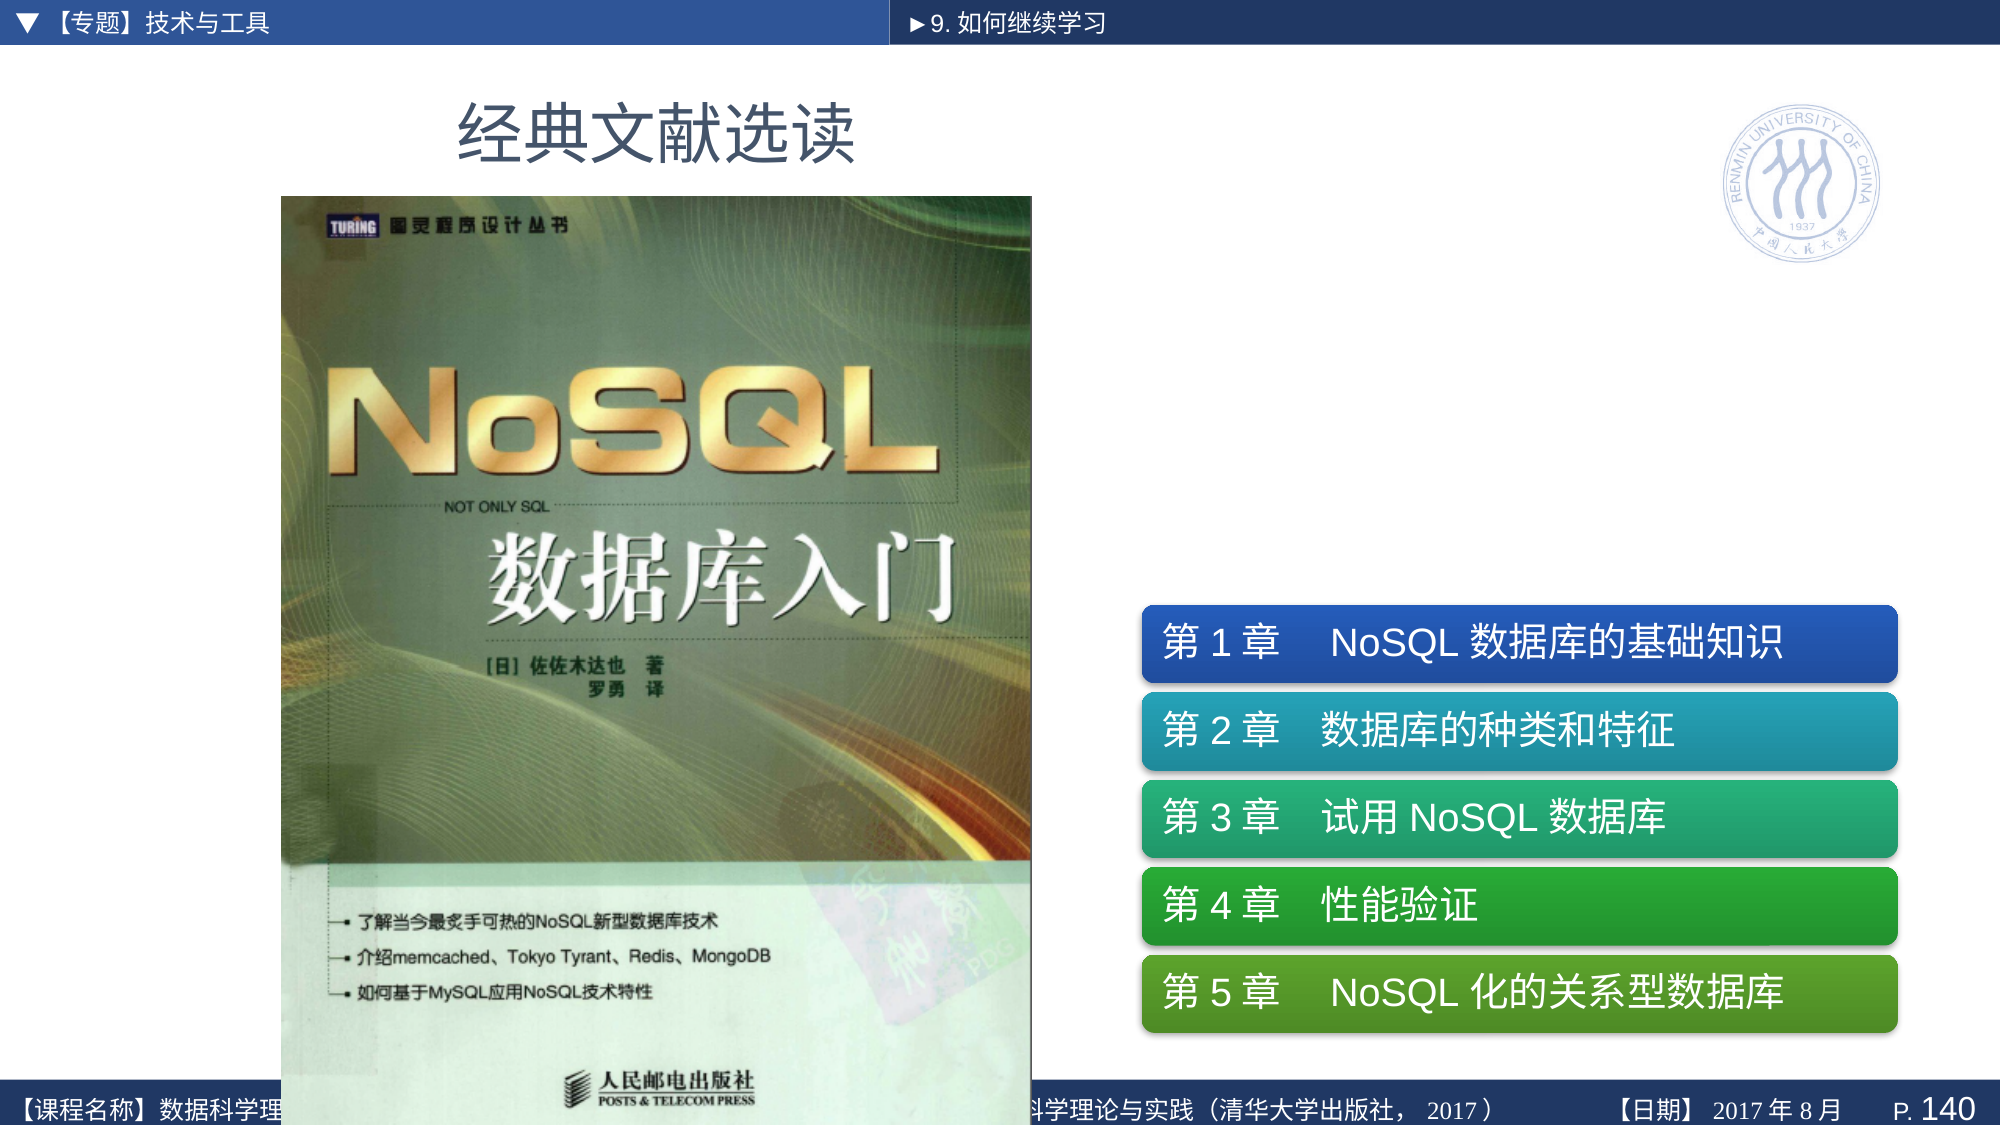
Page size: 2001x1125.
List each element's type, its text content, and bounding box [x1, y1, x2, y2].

list ►9.如何继续学习 [890, 0, 1249, 43]
title 经典文献选读 [64, 64, 1249, 200]
list ▼【专题】技术与工具 [0, 0, 725, 43]
picture [281, 196, 1032, 1125]
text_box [1141, 597, 1898, 1040]
